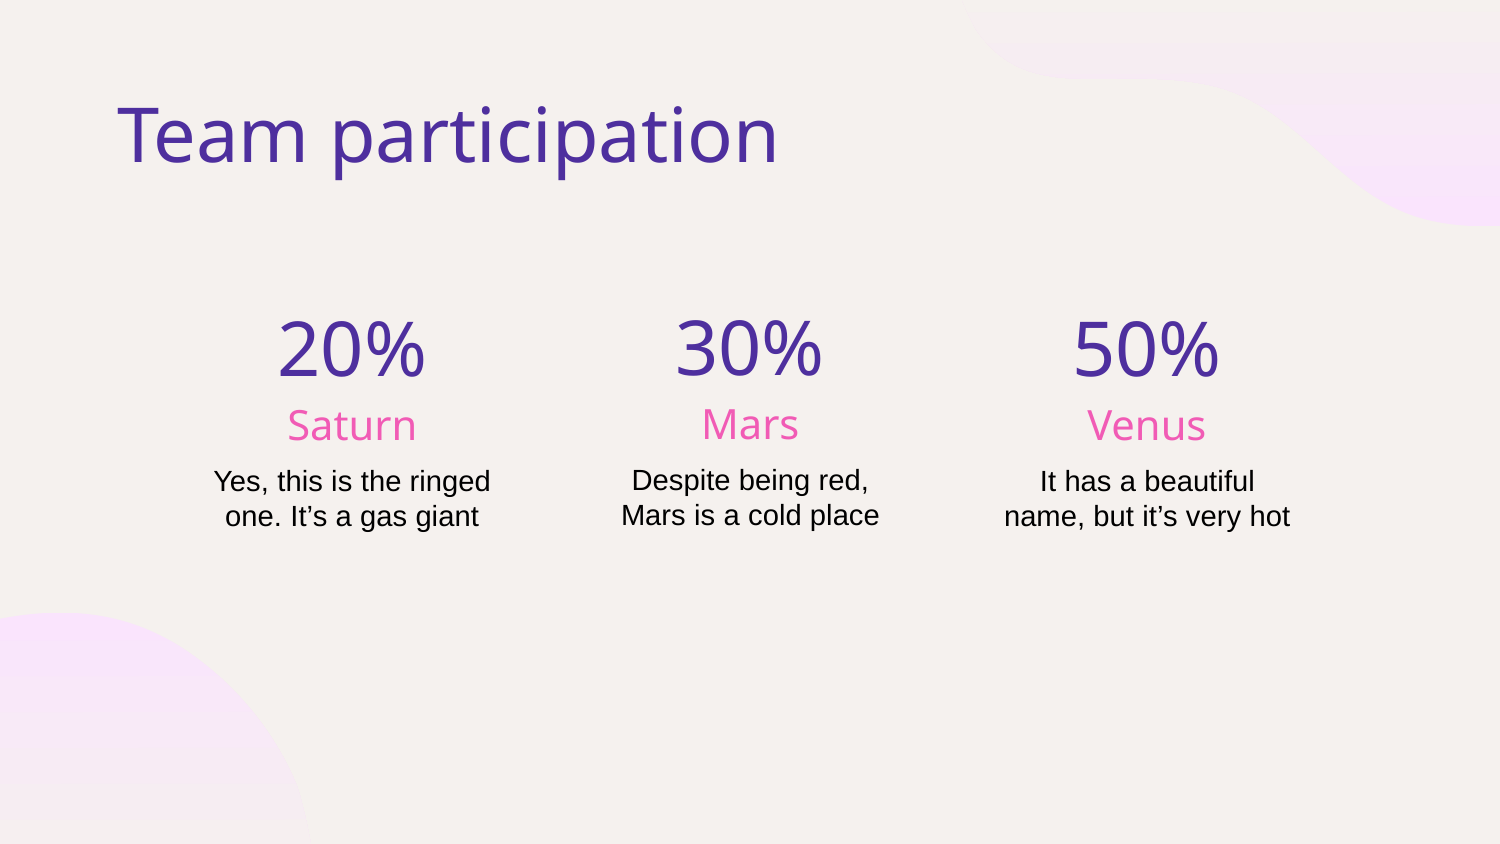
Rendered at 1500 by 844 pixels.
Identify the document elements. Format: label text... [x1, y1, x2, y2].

subtitle Despite being red, Mars is a cold place [600, 461, 901, 597]
subtitle Yes, this is the ringed one. It’s a gas giant [202, 462, 503, 598]
subtitle Saturn [202, 398, 503, 462]
subtitle Venus [996, 398, 1297, 462]
title 20% [202, 268, 503, 392]
subtitle Mars [600, 397, 901, 461]
title Team participation [116, 72, 1383, 167]
title 50% [996, 268, 1297, 392]
title 30% [599, 267, 900, 391]
subtitle It has a beautiful name, but it’s very hot [997, 462, 1298, 598]
